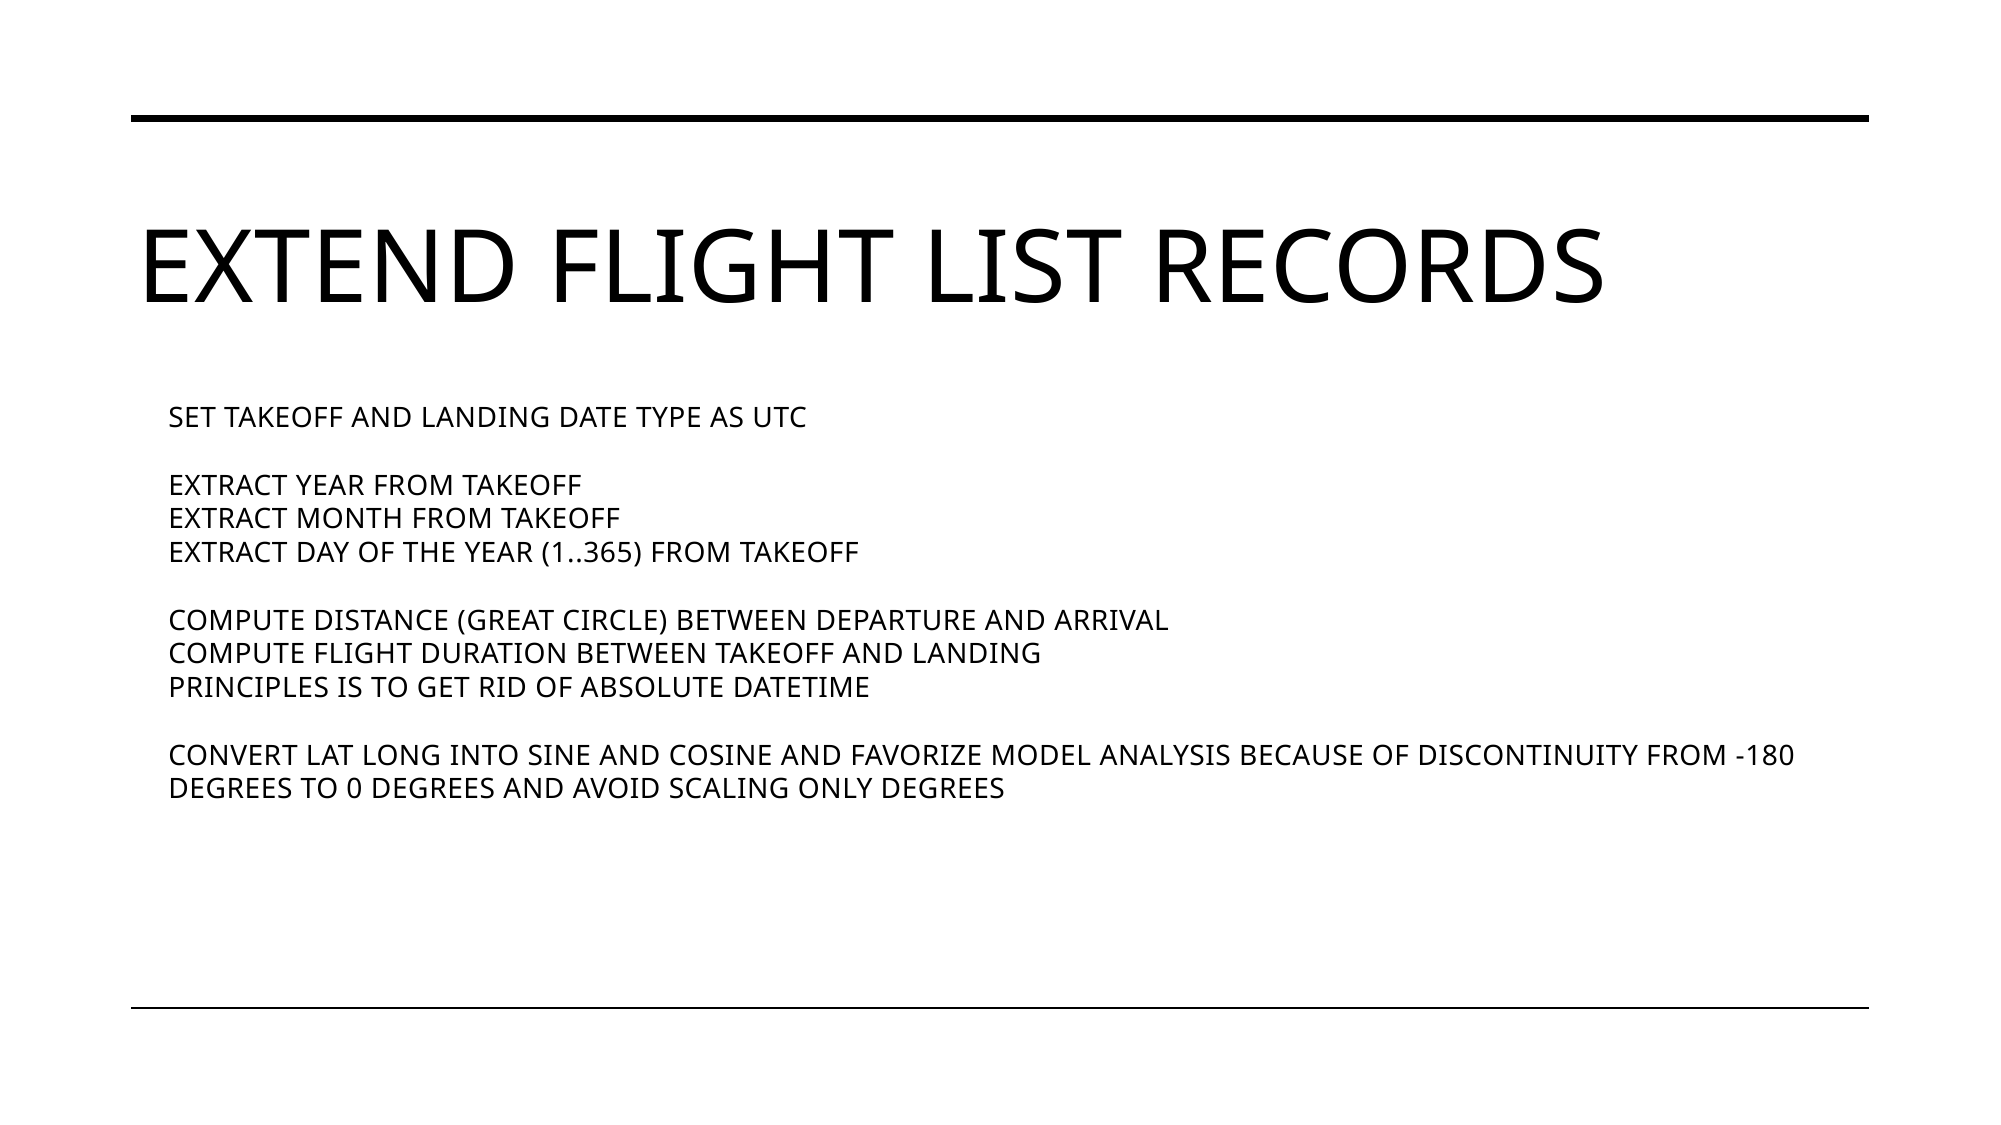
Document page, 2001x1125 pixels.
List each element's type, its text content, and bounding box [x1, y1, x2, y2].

text_box Extend Flight list records [123, 116, 1877, 331]
title Set takeoff and landing date type as UTC Compute flight distance compute flight duration Extract year from takeoff Extract month from takeoff Extract day of the year (1..365) from takeoff Compute distance (great circle) between departure and arrival compute flight duration between takeoff and landing Principles is to get rid of absolute datetime convert lat long into sine and cosine and favorize model analysis because of discontinuity from -180 degrees to 0 degrees and avoid scaling only degrees [153, 391, 1830, 846]
